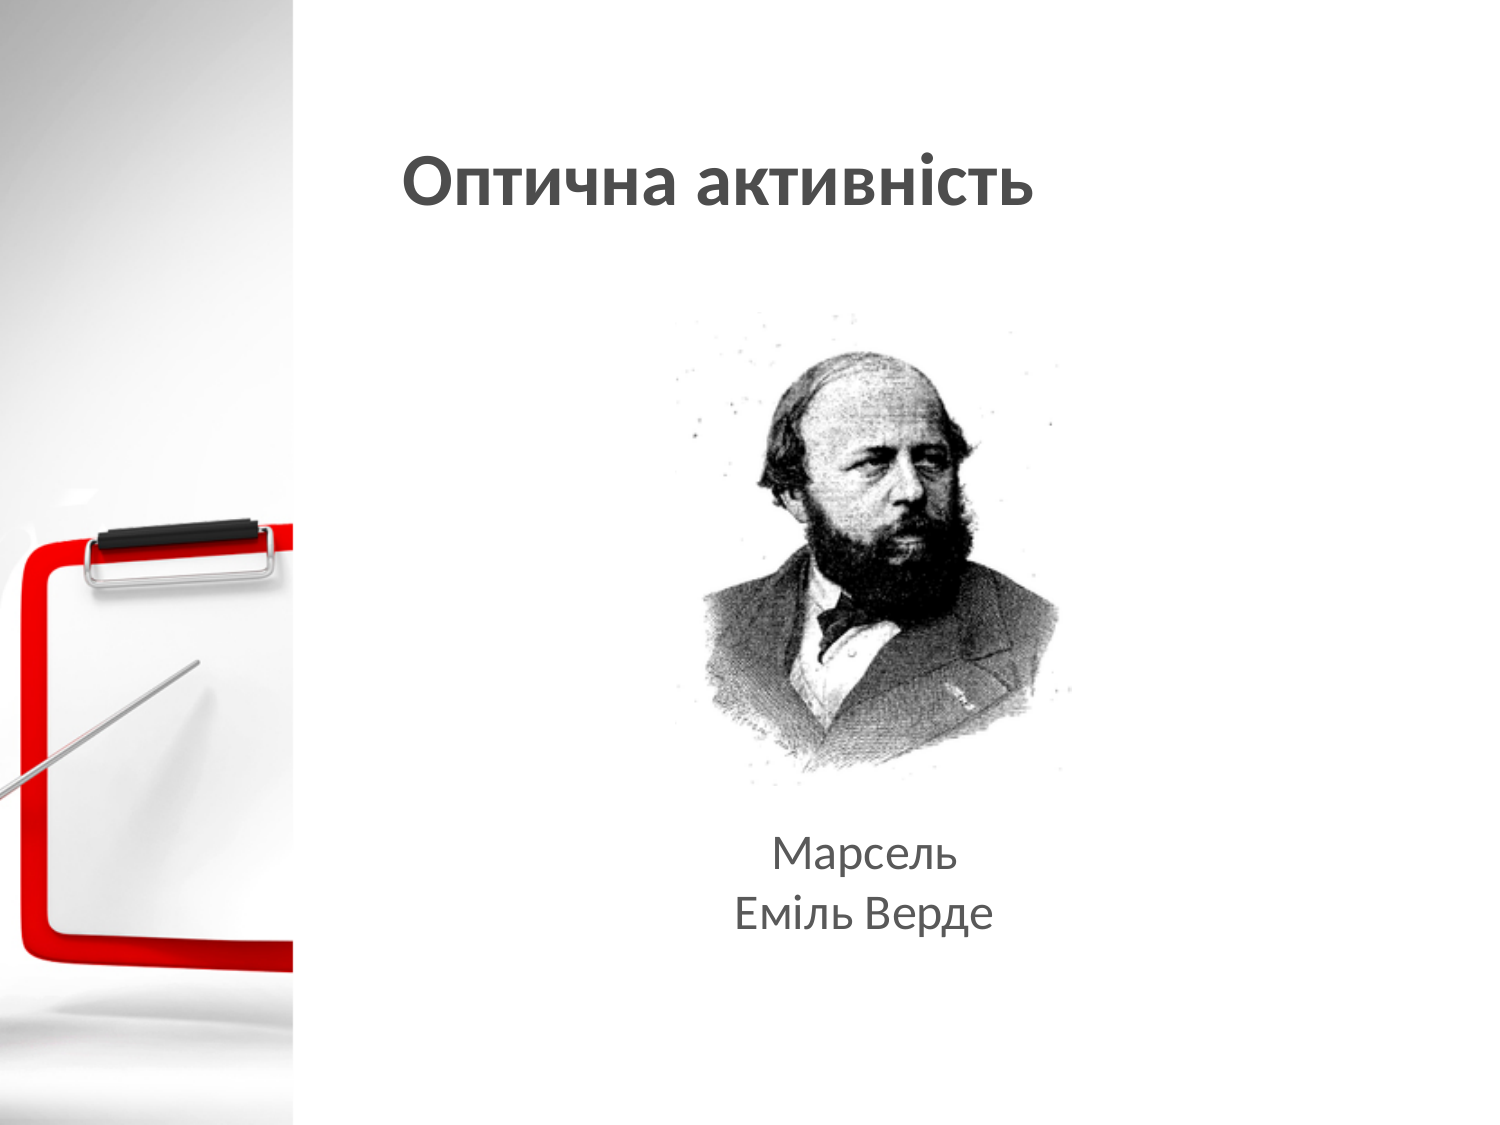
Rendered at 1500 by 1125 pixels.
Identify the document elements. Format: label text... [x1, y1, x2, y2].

title Оптична активність [387, 117, 1463, 235]
picture [0, 0, 1500, 1125]
text_box Марсель Еміль Верде [712, 812, 1017, 948]
